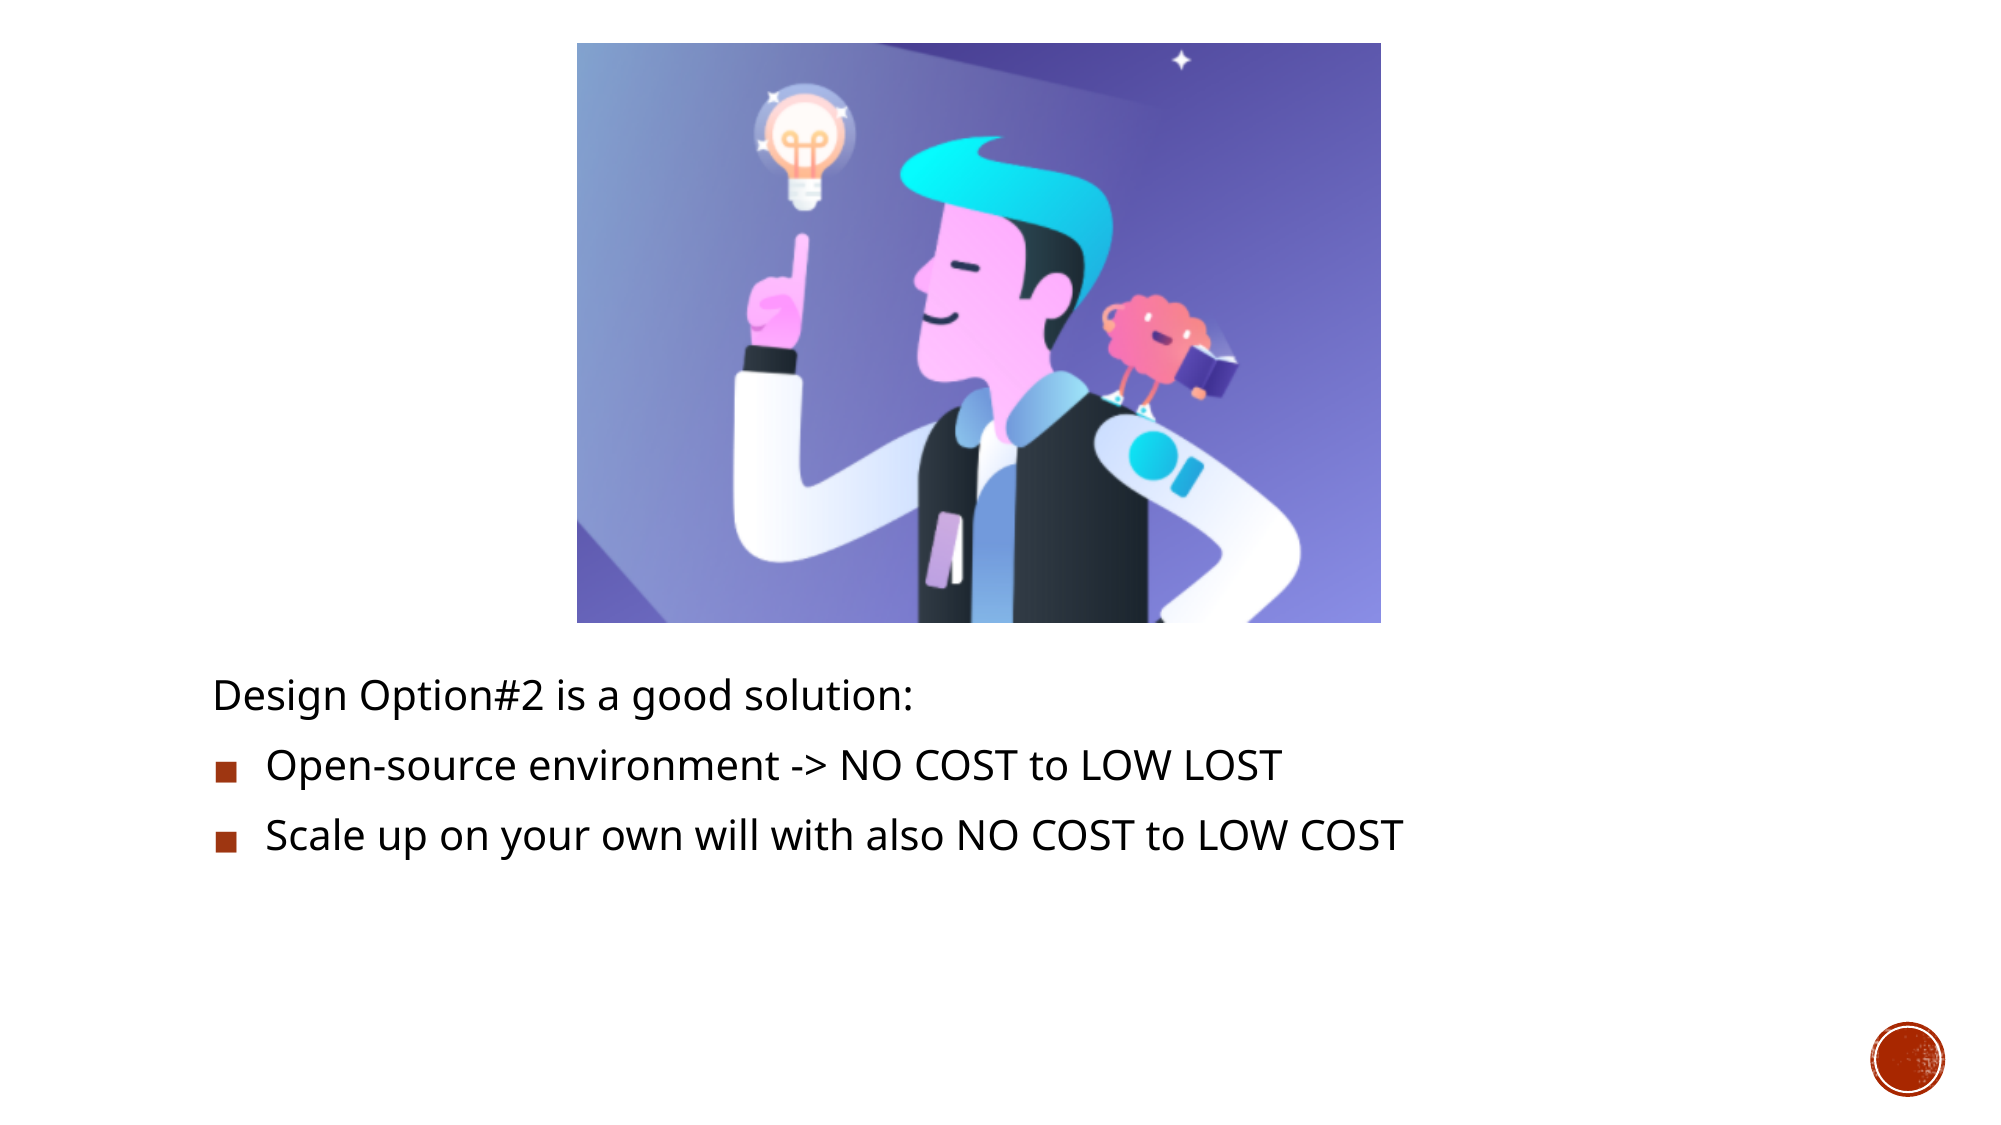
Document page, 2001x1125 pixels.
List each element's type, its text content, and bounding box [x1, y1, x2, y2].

picture [576, 43, 1381, 623]
list Design Option#2 is a good solution: Open-source environment -> NO COST to LOW LOST Scale up on your own will with also NO COST to LOW COST [175, 667, 1826, 1013]
picture [1870, 1021, 1946, 1097]
